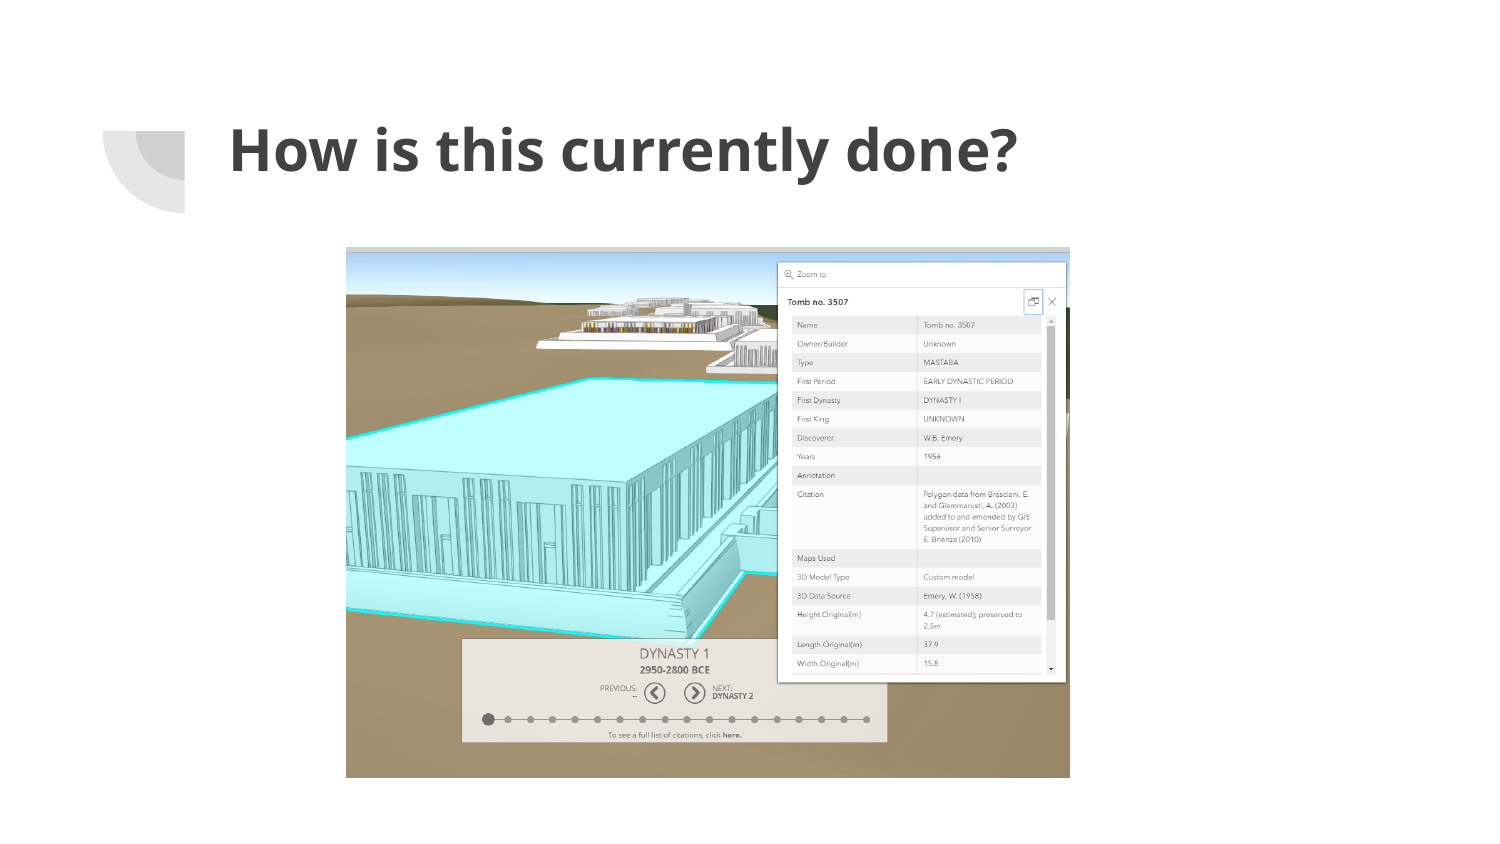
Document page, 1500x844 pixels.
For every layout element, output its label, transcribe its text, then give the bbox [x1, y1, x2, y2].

title How is this currently done? [213, 98, 1368, 263]
picture [346, 247, 1070, 778]
